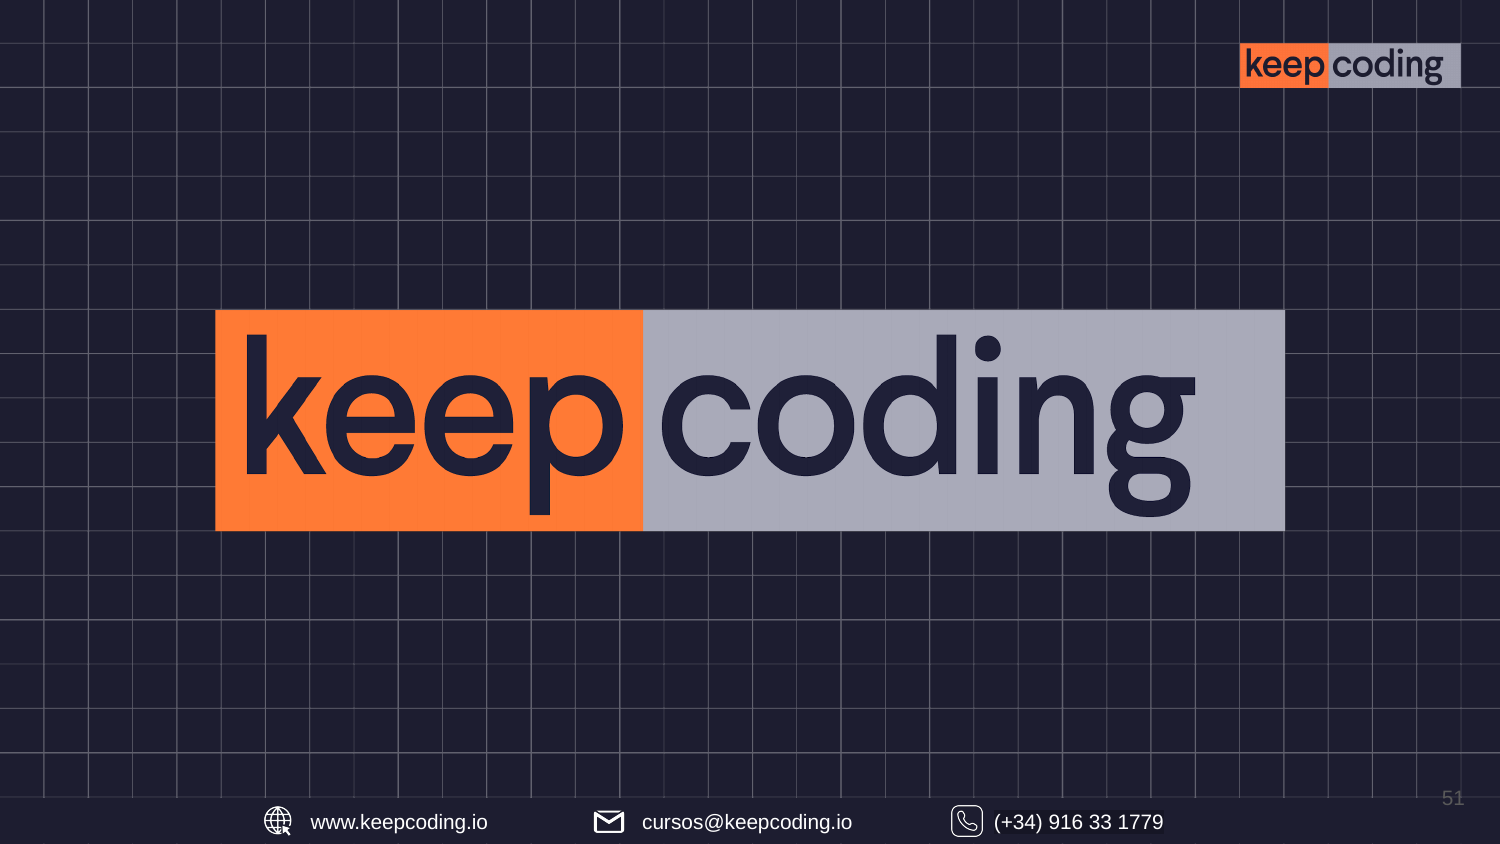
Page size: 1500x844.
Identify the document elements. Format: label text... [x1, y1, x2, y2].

picture [1240, 43, 1461, 88]
picture [138, 238, 1366, 603]
slide_number ‹#› [1389, 764, 1480, 830]
picture [259, 802, 296, 840]
picture [590, 802, 628, 840]
picture [948, 802, 986, 840]
